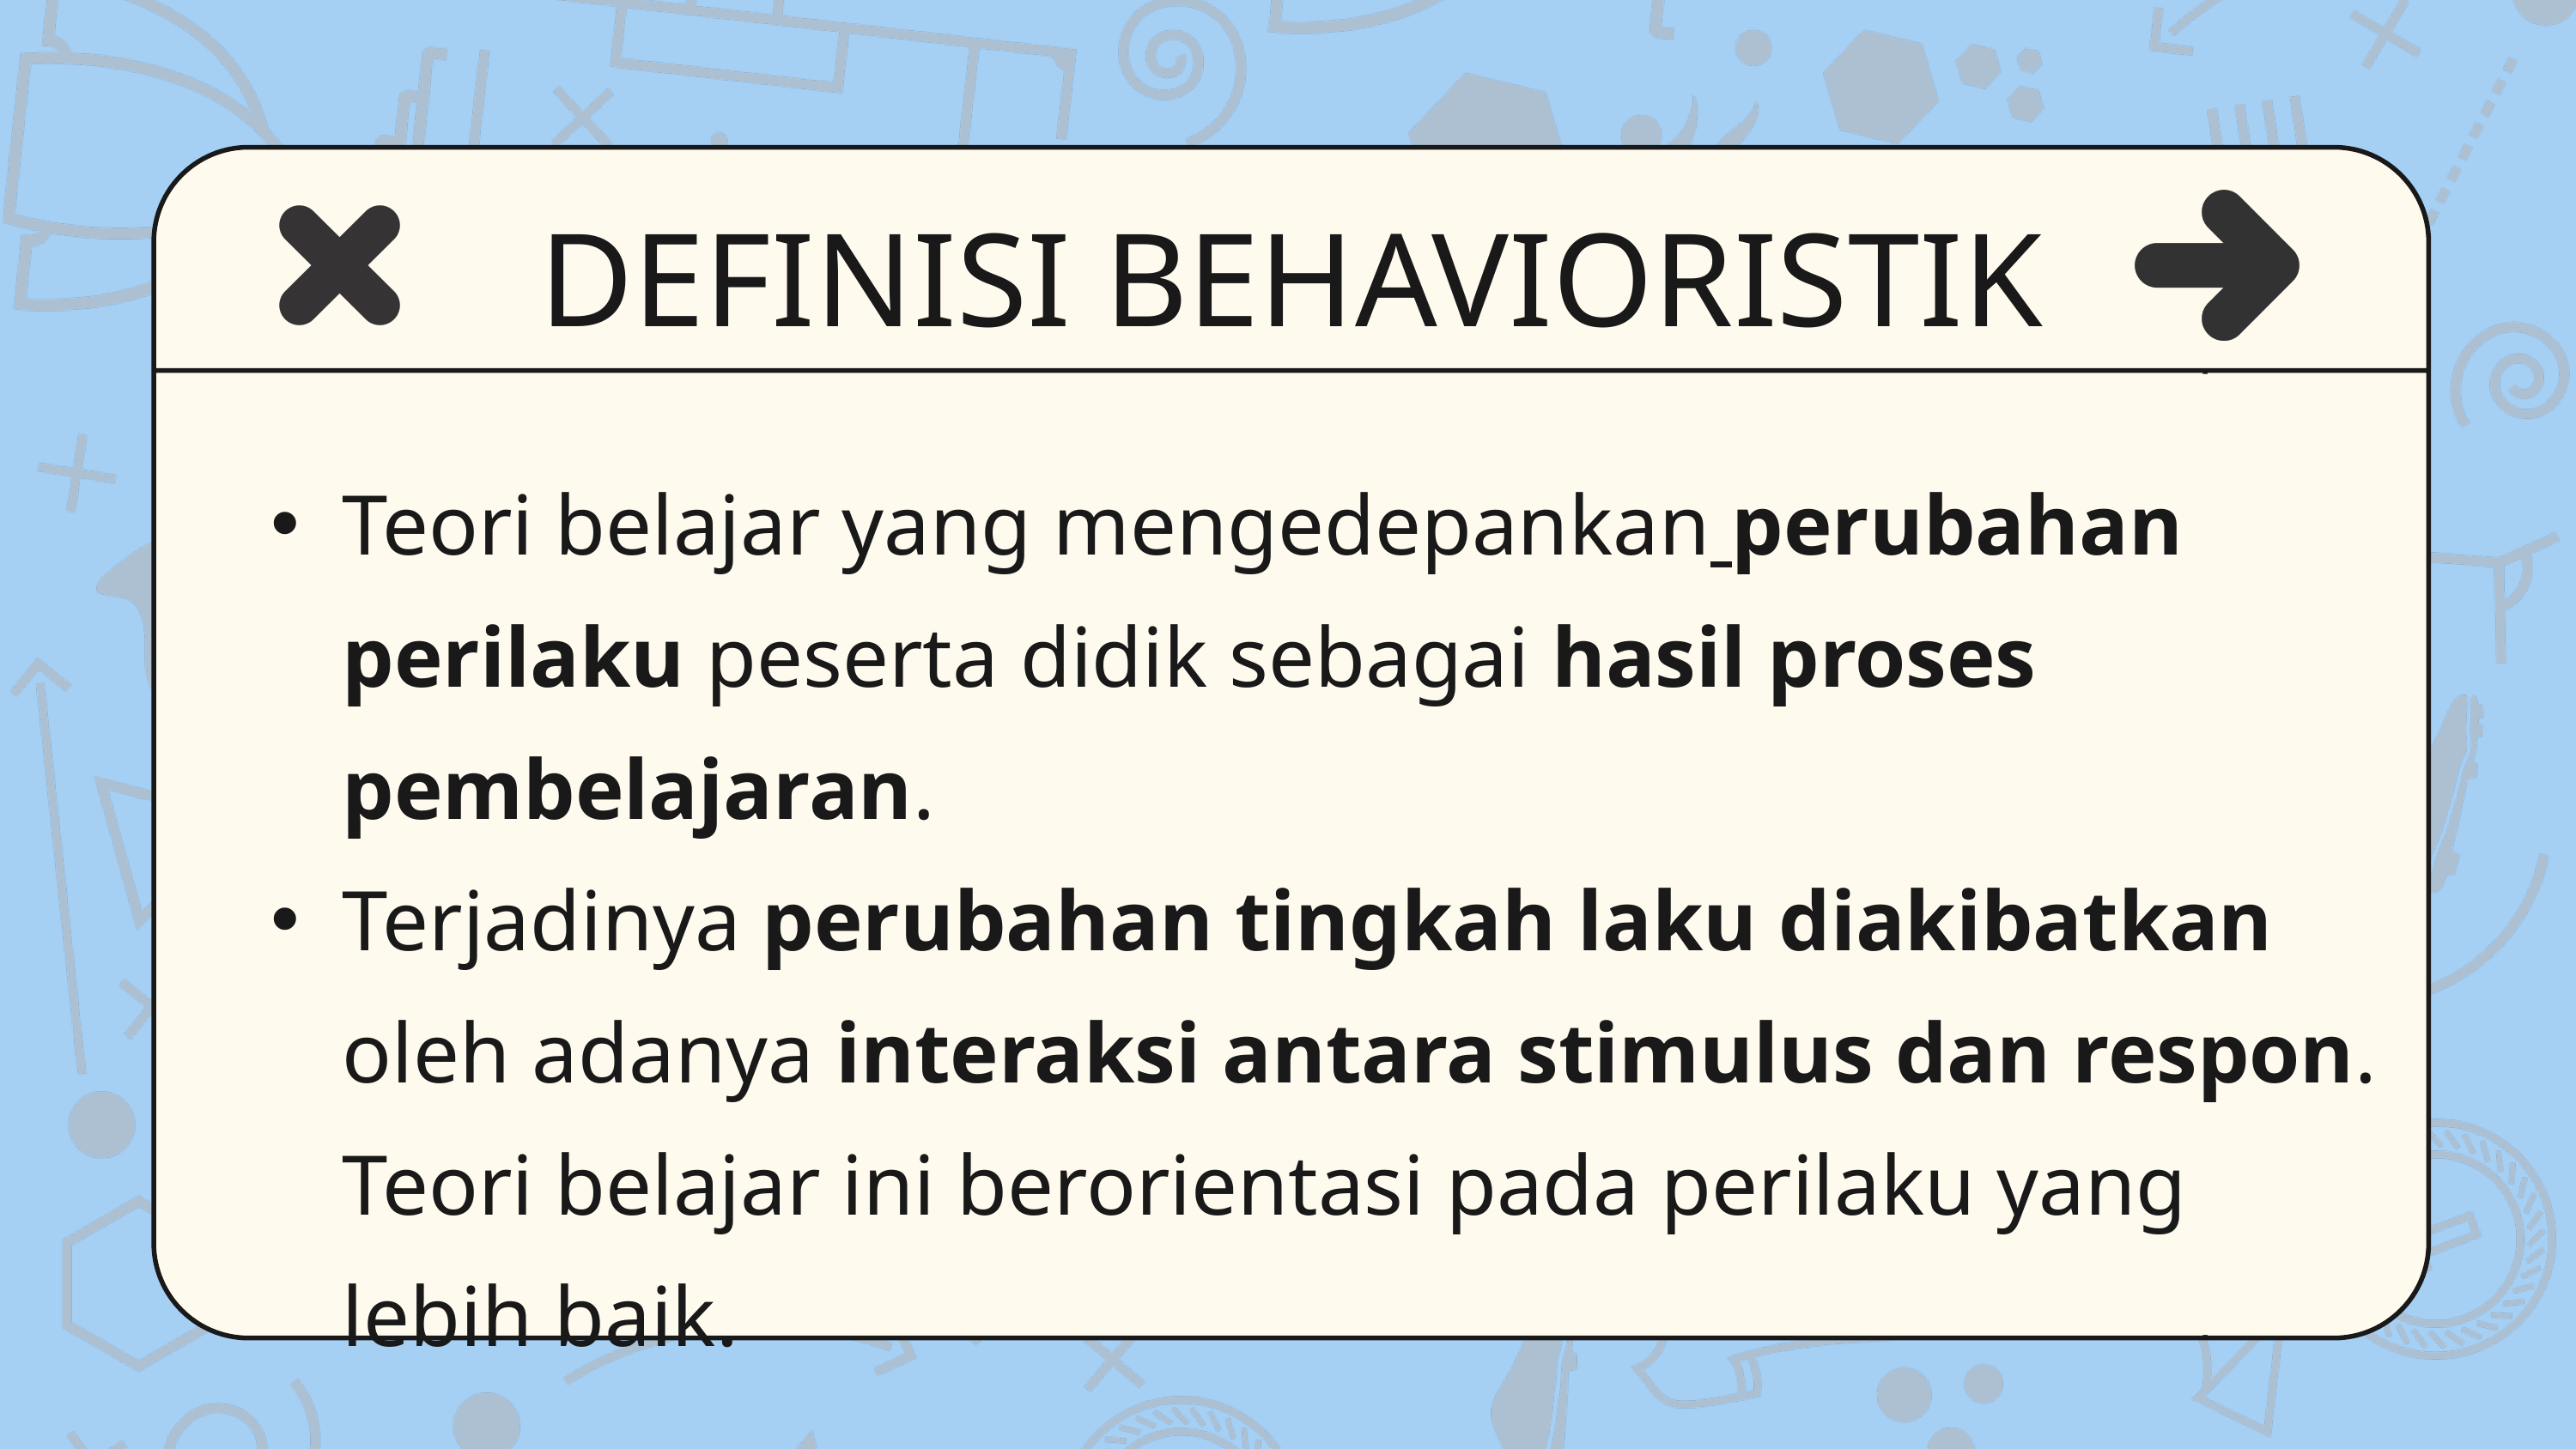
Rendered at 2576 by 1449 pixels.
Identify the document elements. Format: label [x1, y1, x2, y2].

text_box [151, 144, 2432, 1341]
picture [277, 203, 402, 327]
picture [2135, 190, 2300, 341]
text_box [3, 0, 2576, 1449]
